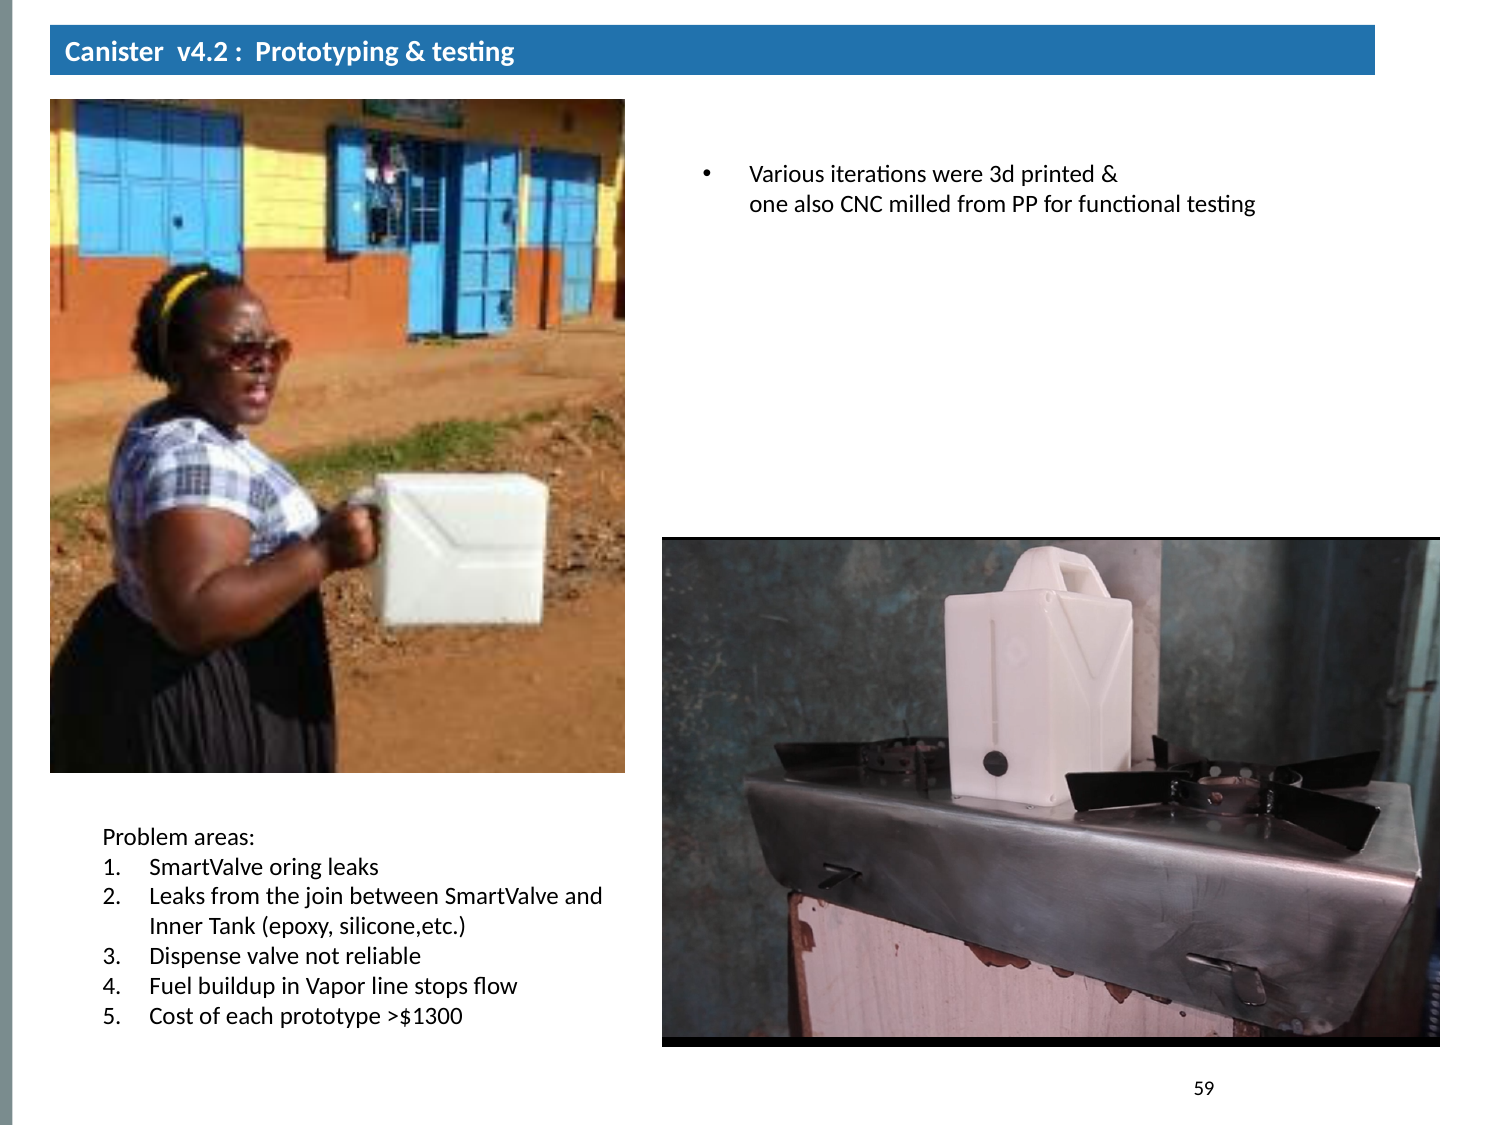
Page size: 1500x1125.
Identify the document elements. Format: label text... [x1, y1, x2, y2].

list Canister v4.2 : Prototyping & testing [50, 24, 1375, 75]
picture [662, 537, 1441, 1048]
slide_number ‹#› [1067, 1061, 1230, 1112]
text_box Problem areas: SmartValve oring leaks Leaks from the join between SmartValve and Inner Tank (epoxy, silicone,etc.) Dispense valve not reliable Fuel buildup in Vapor line stops flow Cost of each prototype >$1300 [87, 812, 638, 1101]
text_box Various iterations were 3d printed & one also CNC milled from PP for functional testing [687, 149, 1277, 226]
picture [49, 99, 626, 773]
